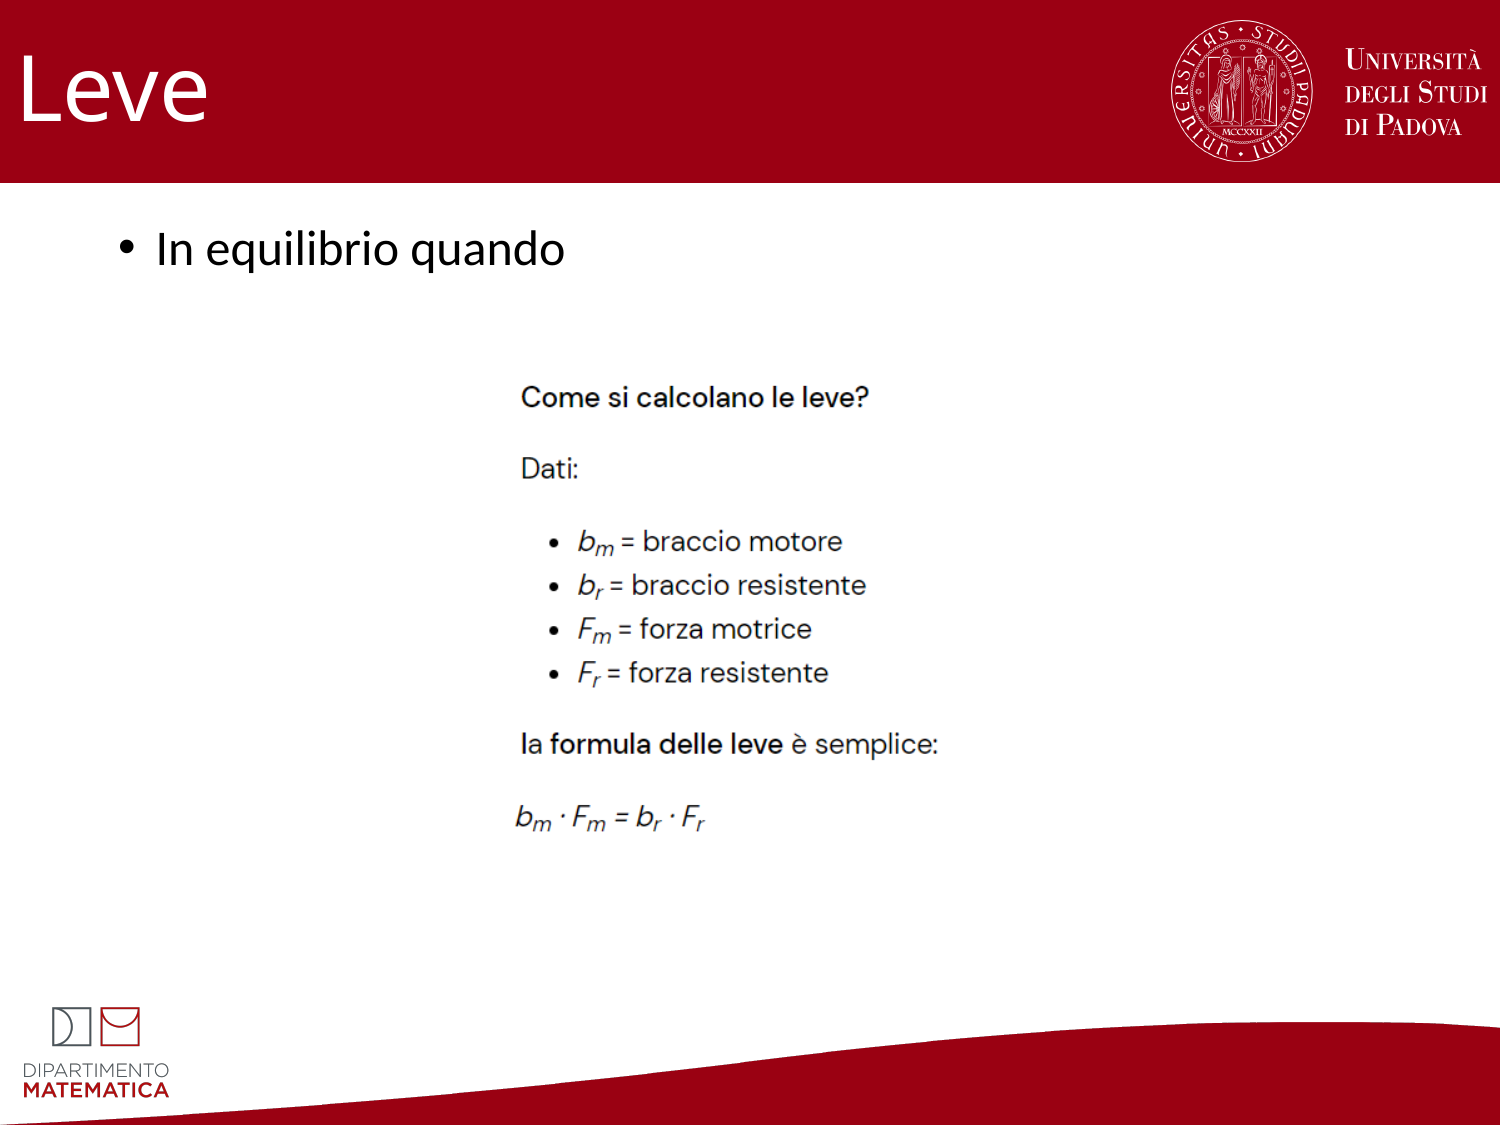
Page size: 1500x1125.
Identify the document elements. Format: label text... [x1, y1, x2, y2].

picture [1171, 20, 1487, 162]
title Leve [0, 0, 1159, 183]
picture [507, 371, 965, 849]
picture [0, 1007, 1500, 1125]
